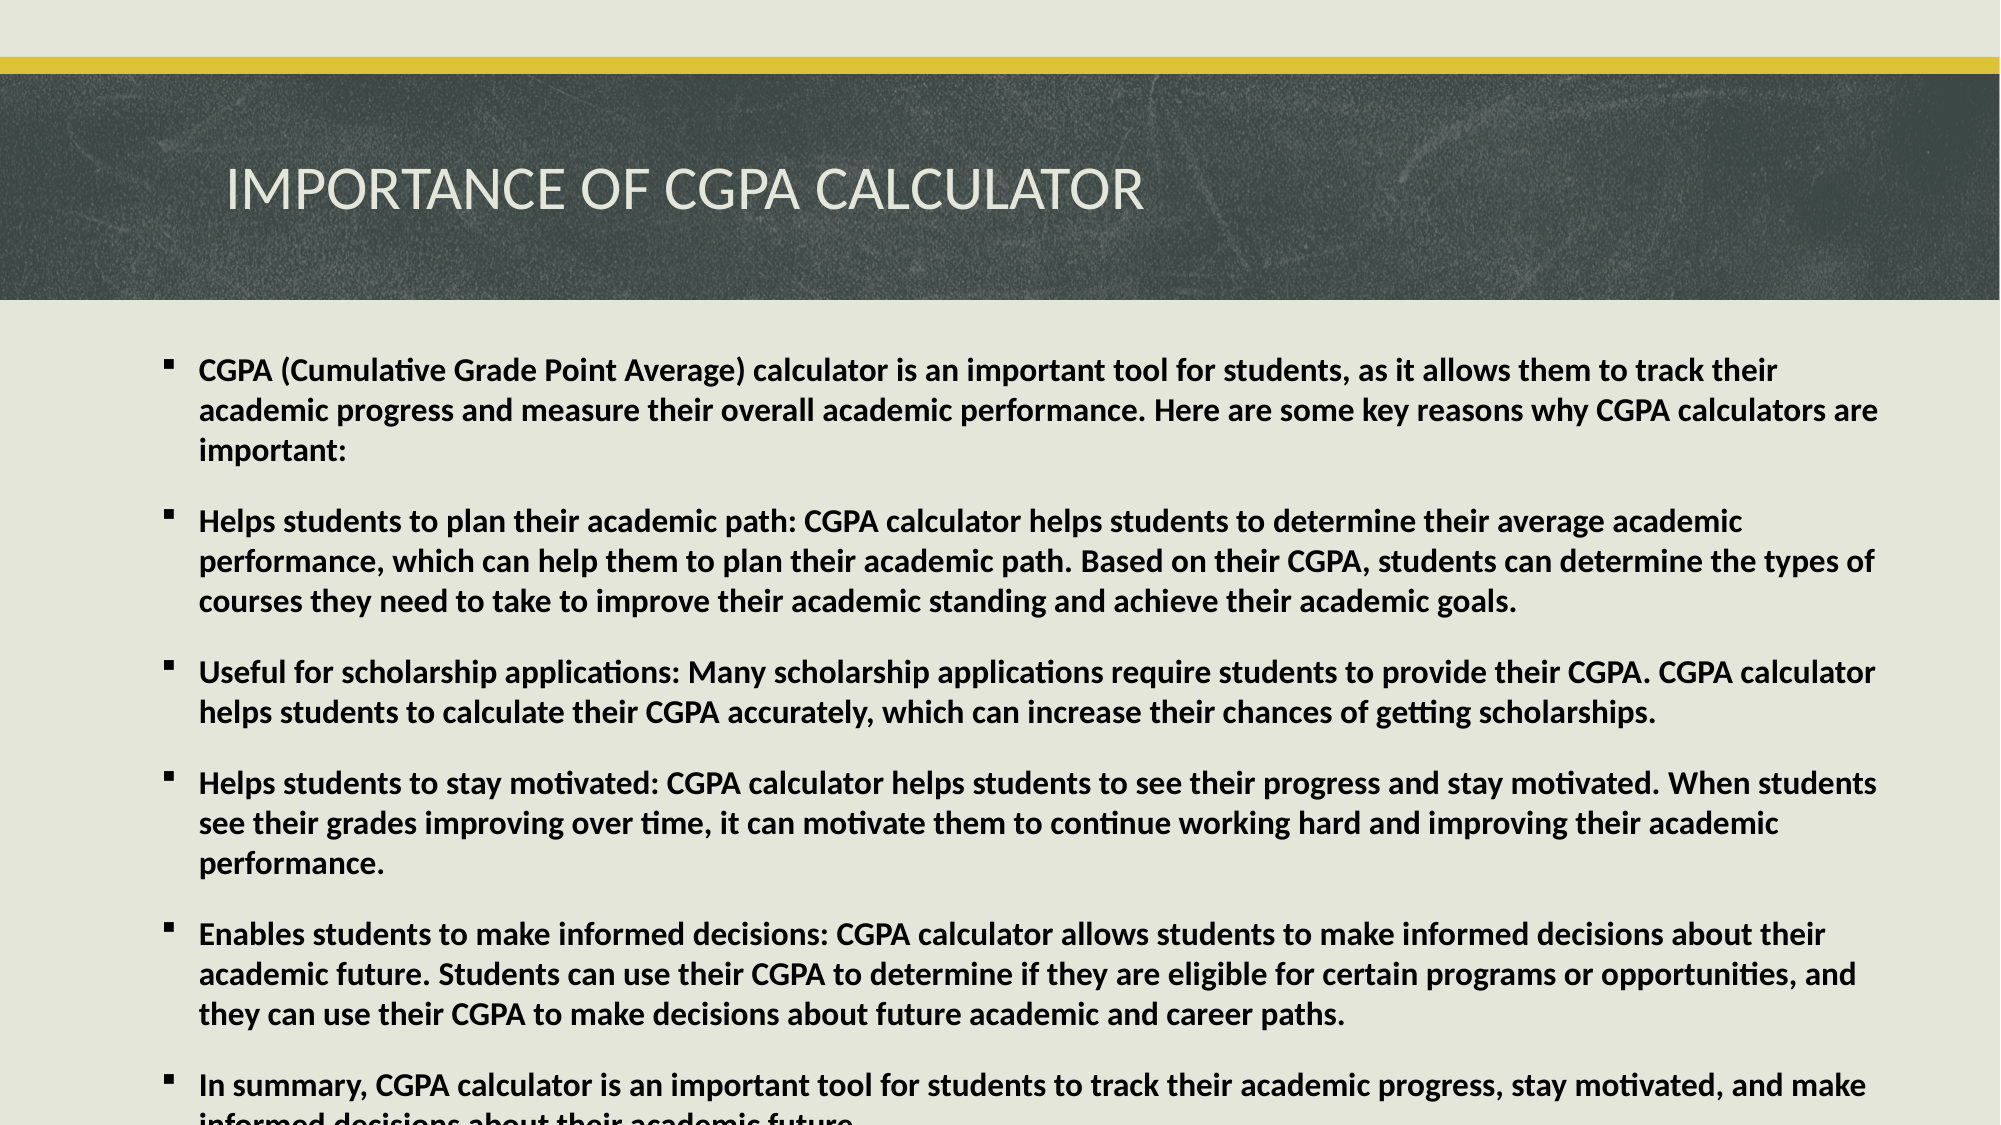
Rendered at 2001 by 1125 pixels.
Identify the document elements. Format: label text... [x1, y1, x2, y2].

title IMPORTANCE OF CGPA CALCULATOR [210, 76, 1790, 300]
picture [0, 74, 2000, 300]
list CGPA (Cumulative Grade Point Average) calculator is an important tool for students, as it allows them to track their academic progress and measure their overall academic performance. Here are some key reasons why CGPA calculators are important: Helps students to plan their academic path: CGPA calculator helps students to determine their average academic performance, which can help them to plan their academic path. Based on their CGPA, students can determine the types of courses they need to take to improve their academic standing and achieve their academic goals. Useful for scholarship applications: Many scholarship applications require students to provide their CGPA. CGPA calculator helps students to calculate their CGPA accurately, which can increase their chances of getting scholarships. Helps students to stay motivated: CGPA calculator helps students to see their progress and stay motivated. When students see their grades improving over time, it can motivate them to continue working hard and improving their academic performance. Enables students to make informed decisions: CGPA calculator allows students to make informed decisions about their academic future. Students can use their CGPA to determine if they are eligible for certain programs or opportunities, and they can use their CGPA to make decisions about future academic and career paths. In summary, CGPA calculator is an important tool for students to track their academic progress, stay motivated, and make informed decisions about their academic future. [146, 340, 1904, 1086]
